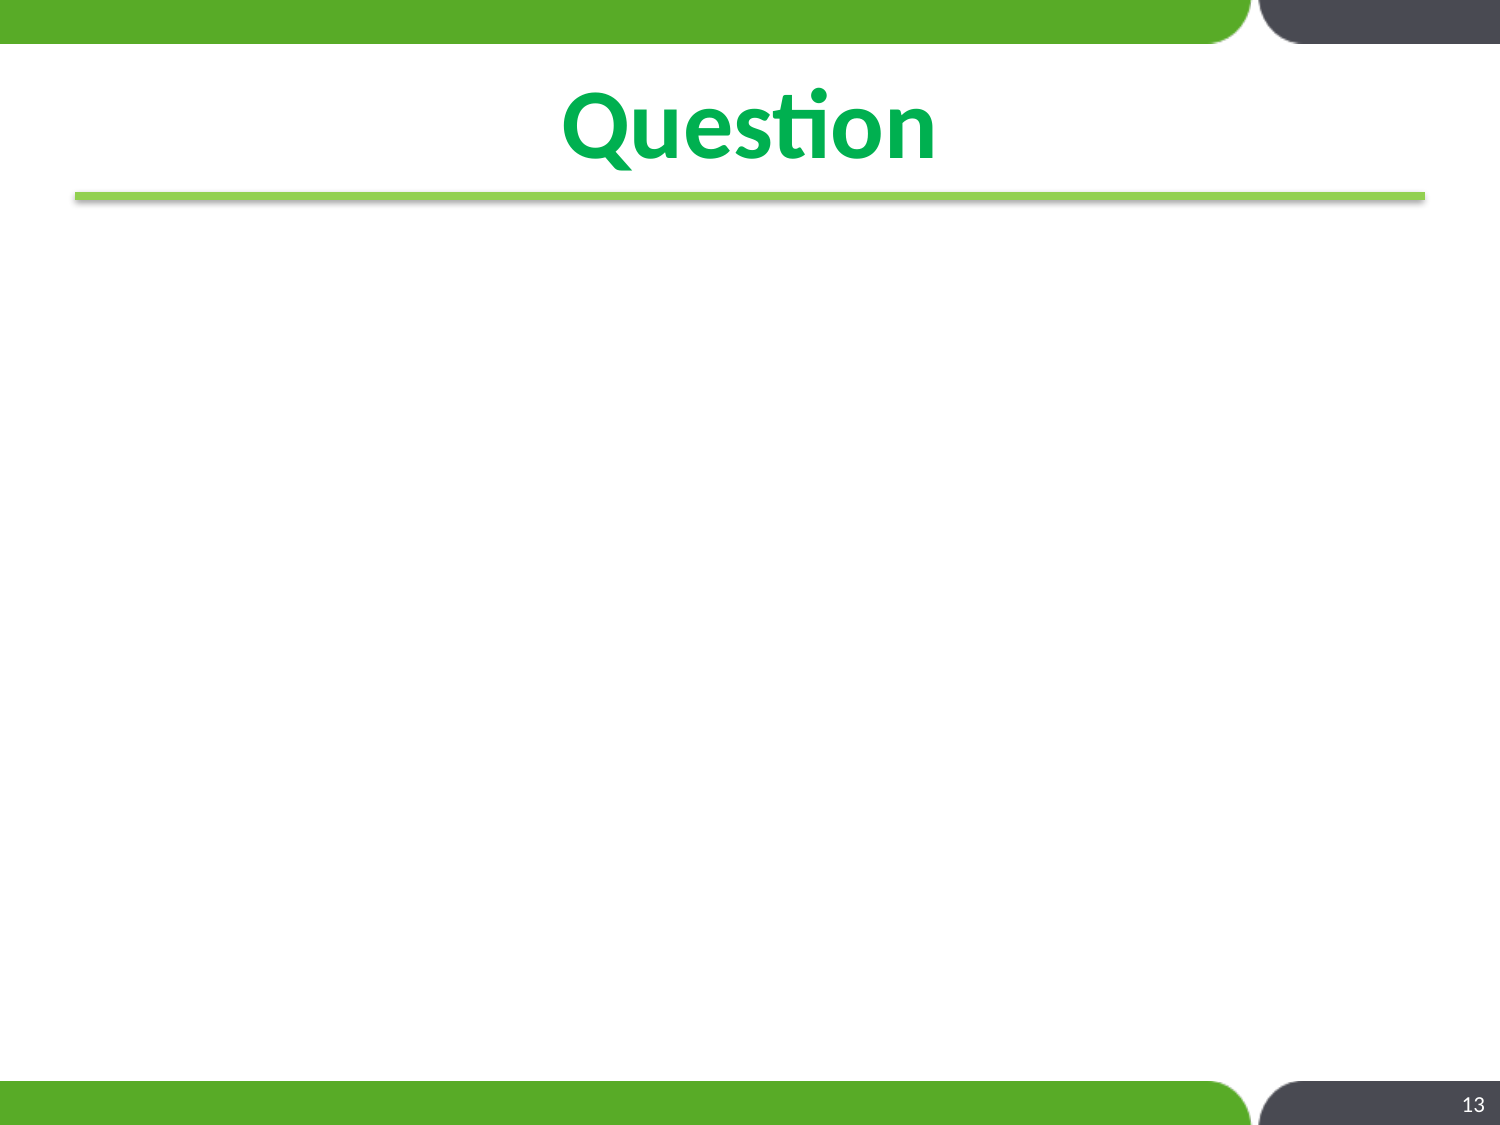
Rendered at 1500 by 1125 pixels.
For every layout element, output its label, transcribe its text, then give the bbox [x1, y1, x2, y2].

slide_number 13 [1267, 1081, 1500, 1125]
title Question [75, 50, 1425, 181]
